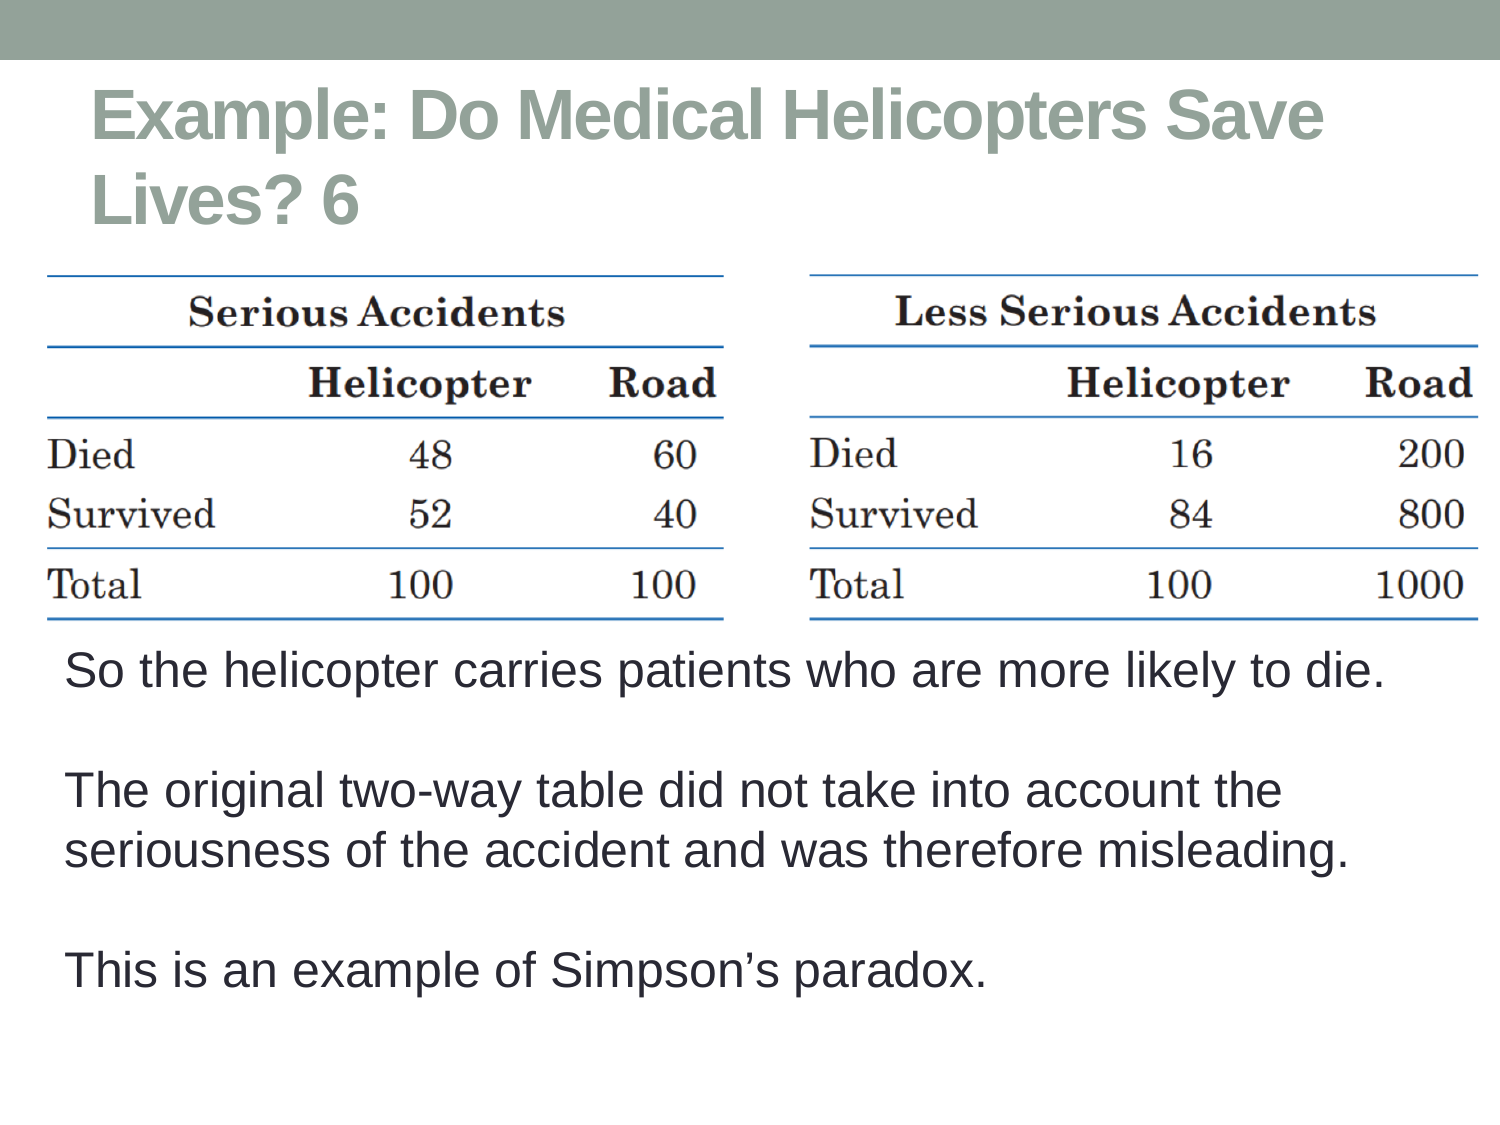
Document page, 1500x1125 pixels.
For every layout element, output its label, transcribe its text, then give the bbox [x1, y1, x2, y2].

picture [34, 262, 1490, 635]
text_box So the helicopter carries patients who are more likely to die. The original two-way table did not take into account the seriousness of the accident and was therefore misleading. This is an example of Simpson’s paradox. [50, 643, 1487, 1005]
title Example: Do Medical Helicopters Save Lives? 6 [75, 60, 1425, 248]
